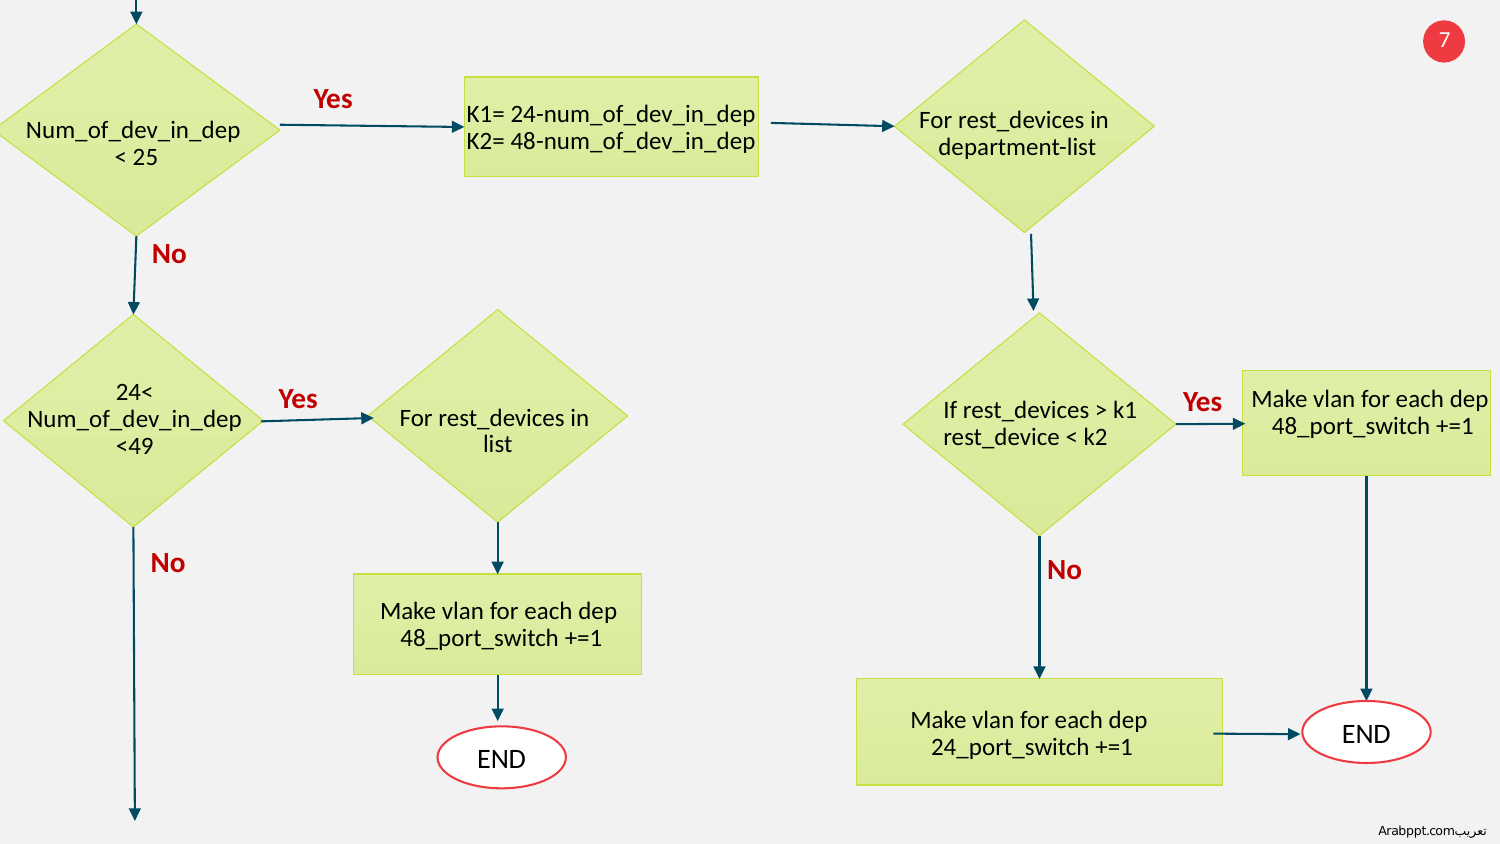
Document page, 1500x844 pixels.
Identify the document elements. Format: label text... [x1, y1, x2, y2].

text_box END [436, 725, 567, 790]
text_box [1242, 447, 1491, 476]
text_box [943, 458, 1136, 536]
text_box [1030, 233, 1034, 311]
text_box [1148, 120, 1156, 133]
text_box If rest_devices > k1 rest_device < k2 [928, 389, 1167, 458]
text_box No [1040, 542, 1113, 593]
text_box [1242, 370, 1491, 378]
text_box [945, 169, 1103, 234]
text_box No [135, 536, 201, 587]
text_box [1167, 416, 1175, 433]
text_box END [1301, 699, 1432, 765]
text_box [464, 76, 759, 93]
text_box Num_of_dev_in_dep < 25 [0, 109, 330, 209]
text_box Yes [1168, 375, 1238, 425]
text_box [133, 235, 137, 315]
text_box [428, 466, 568, 523]
text_box Yes [298, 72, 368, 123]
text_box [770, 122, 895, 127]
text_box [945, 312, 1134, 389]
text_box For rest_devices in department-list [887, 99, 1148, 169]
text_box Make vlan for each dep 48_port_switch +=1 [1227, 378, 1500, 447]
text_box [926, 19, 1122, 99]
text_box [60, 468, 207, 527]
text_box [390, 308, 606, 397]
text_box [260, 417, 374, 422]
text_box No [137, 226, 202, 277]
text_box Make vlan for each dep 48_port_switch +=1 [346, 590, 658, 660]
text_box [353, 573, 642, 590]
text_box [63, 314, 204, 371]
text_box [20, 23, 253, 109]
text_box Make vlan for each dep 24_port_switch +=1 [850, 699, 1214, 768]
text_box [902, 403, 928, 446]
text_box For rest_devices in list [361, 397, 634, 466]
text_box 24< Num_of_dev_in_dep <49 [0, 371, 314, 468]
text_box [353, 660, 642, 675]
text_box K1= 24-num_of_dev_in_dep K2= 48-num_of_dev_in_dep [451, 93, 781, 189]
text_box [856, 678, 1223, 732]
text_box [98, 209, 174, 235]
text_box No [1032, 542, 1039, 593]
text_box Yes [263, 372, 333, 417]
text_box [856, 735, 1223, 786]
